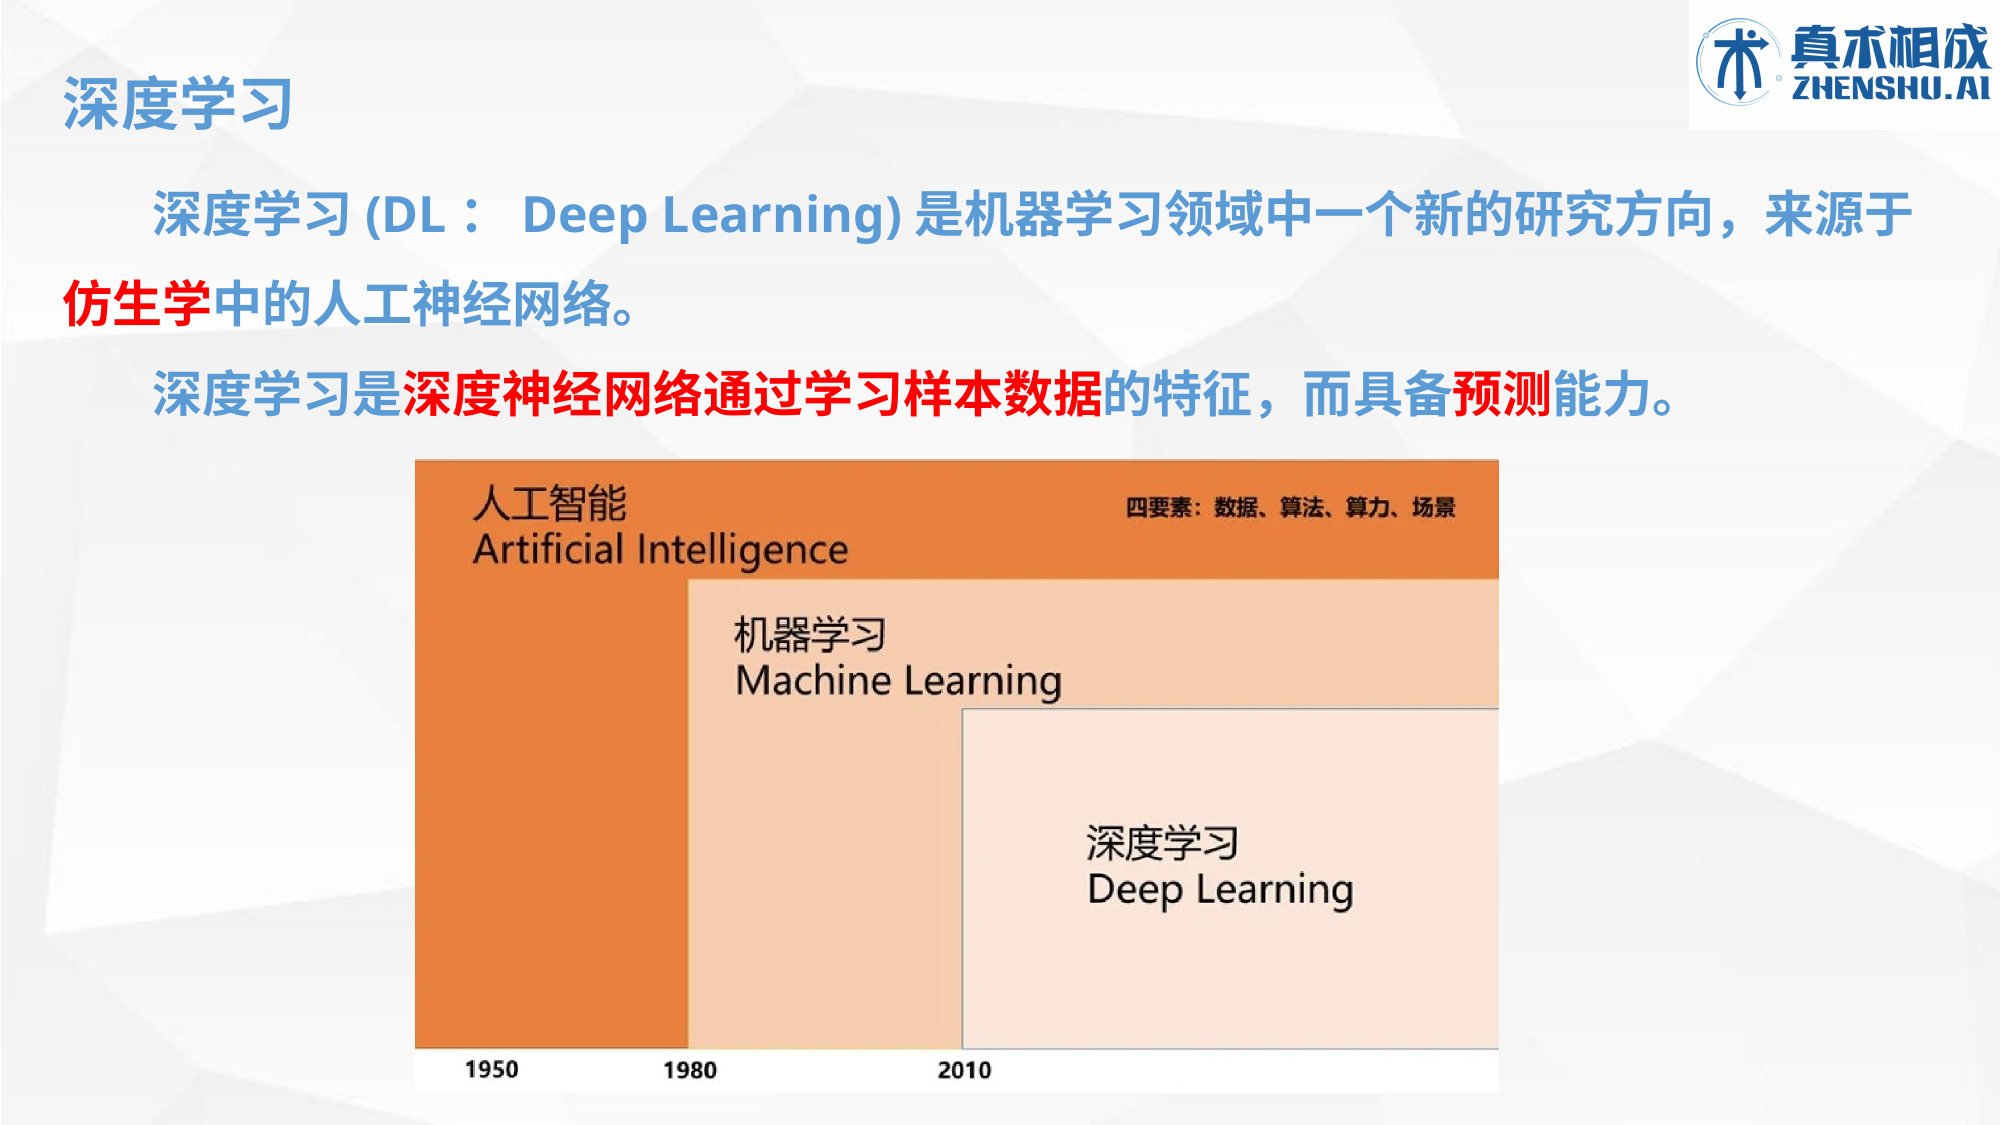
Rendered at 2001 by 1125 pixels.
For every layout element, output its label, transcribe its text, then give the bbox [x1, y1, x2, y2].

text_box 深度学习(DL：Deep Learning)是机器学习领域中一个新的研究方向，来源于仿生学中的人工神经网络。 深度学习是深度神经网络通过学习样本数据的特征，而具备预测能力。 [47, 145, 1952, 431]
text_box 深度学习 [48, 59, 1356, 145]
picture [0, 0, 2001, 1125]
